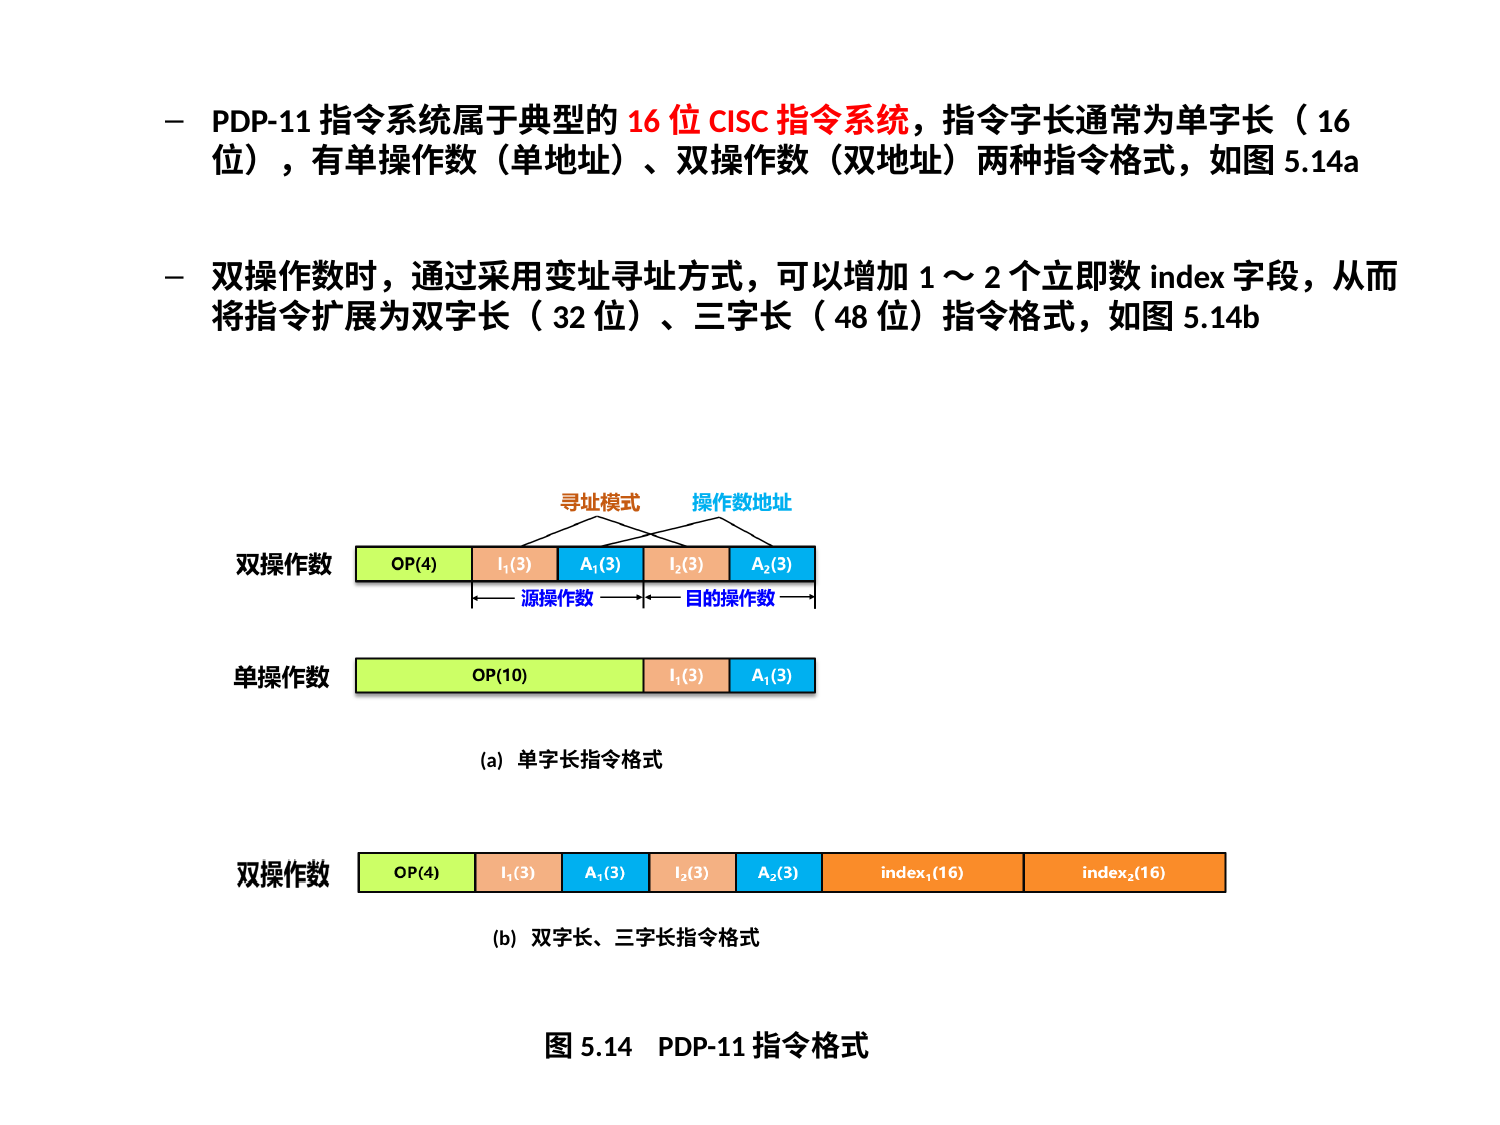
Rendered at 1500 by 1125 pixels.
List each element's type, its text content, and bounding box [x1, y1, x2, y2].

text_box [216, 479, 1247, 1071]
list PDP-11指令系统属于典型的16位CISC指令系统，指令字长通常为单字长（16位），有单操作数（单地址）、双操作数（双地址）两种指令格式，如图5.14a 双操作数时，通过采用变址寻址方式，可以增加1～2个立即数index字段，从而将指令扩展为双字长（32位）、三字长（48位）指令格式，如图5.14b [75, 91, 1425, 835]
